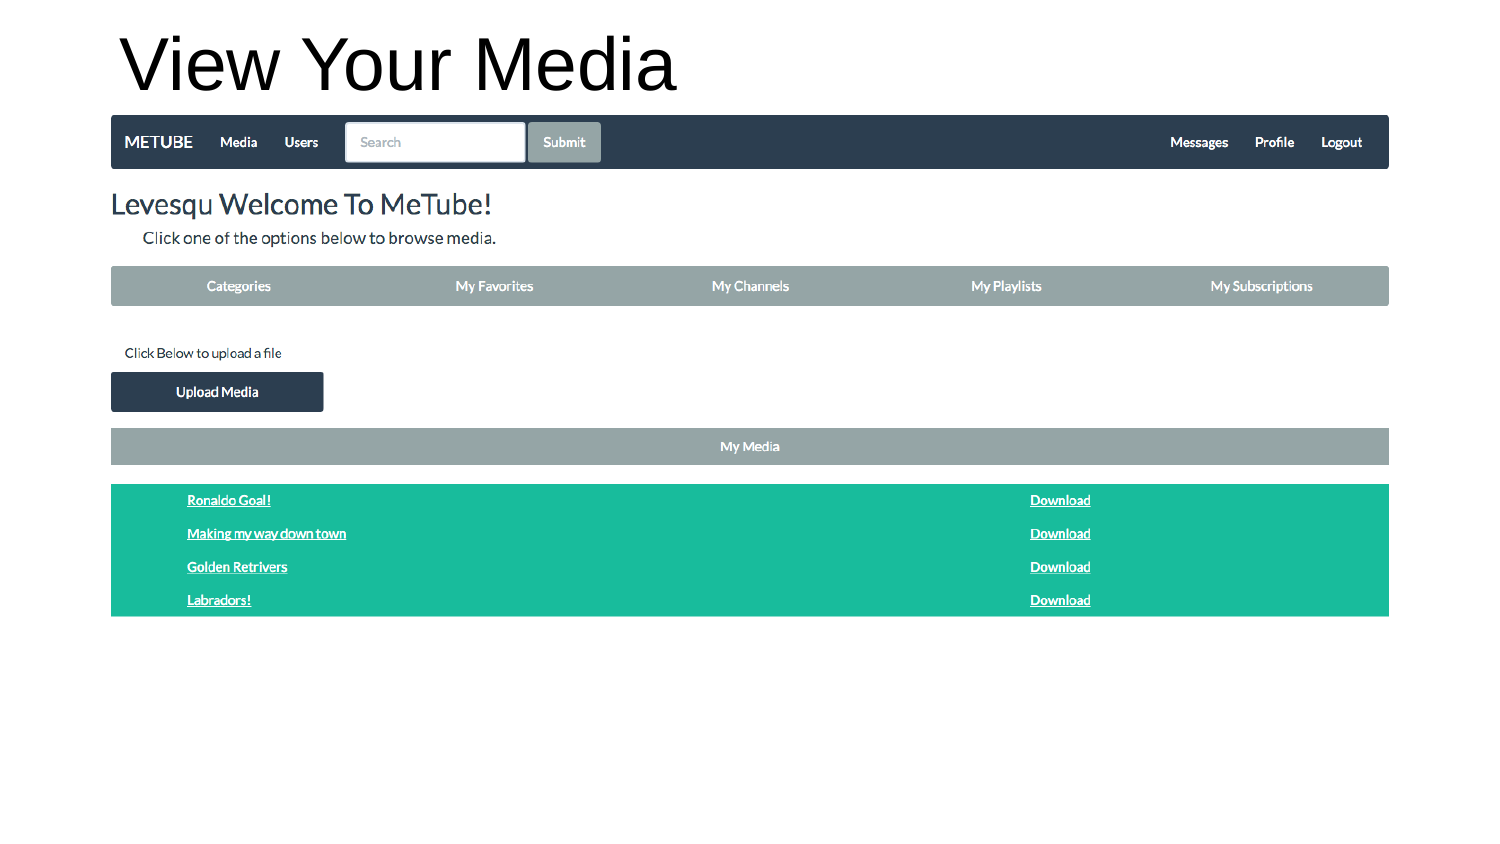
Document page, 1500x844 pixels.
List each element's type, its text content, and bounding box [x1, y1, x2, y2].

picture [104, 110, 1396, 844]
text_box View Your Media [104, 0, 1190, 109]
